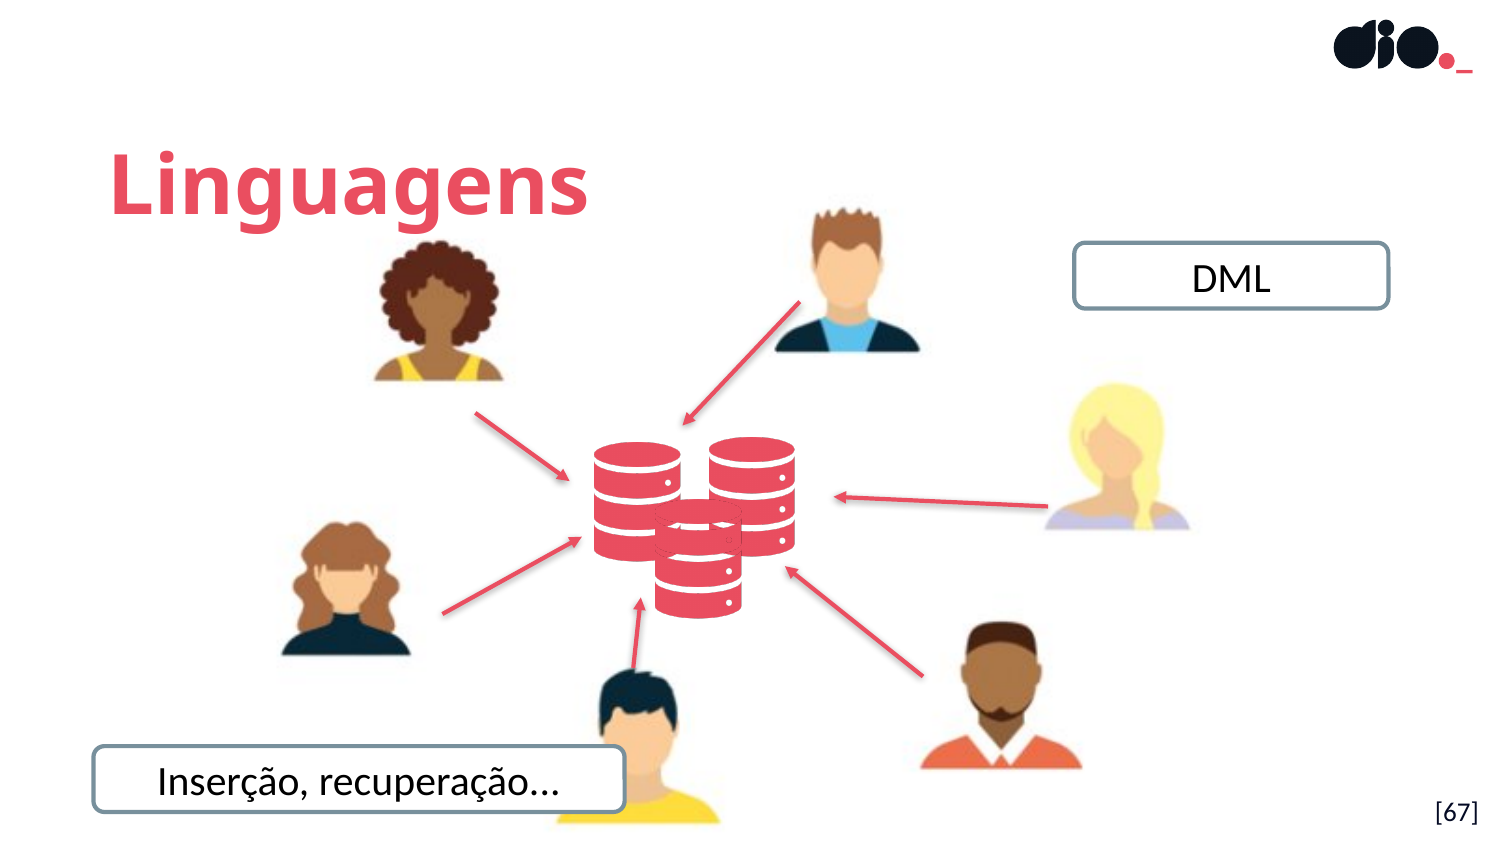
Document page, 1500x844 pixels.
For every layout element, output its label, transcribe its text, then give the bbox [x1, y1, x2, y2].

slide_number [<número>] [1403, 779, 1494, 844]
picture [158, 180, 1312, 844]
text_box Inserção, recuperação... [91, 744, 153, 815]
picture [1333, 19, 1473, 74]
text_box DML [1317, 240, 1391, 311]
text_box Linguagens [92, 104, 1408, 243]
